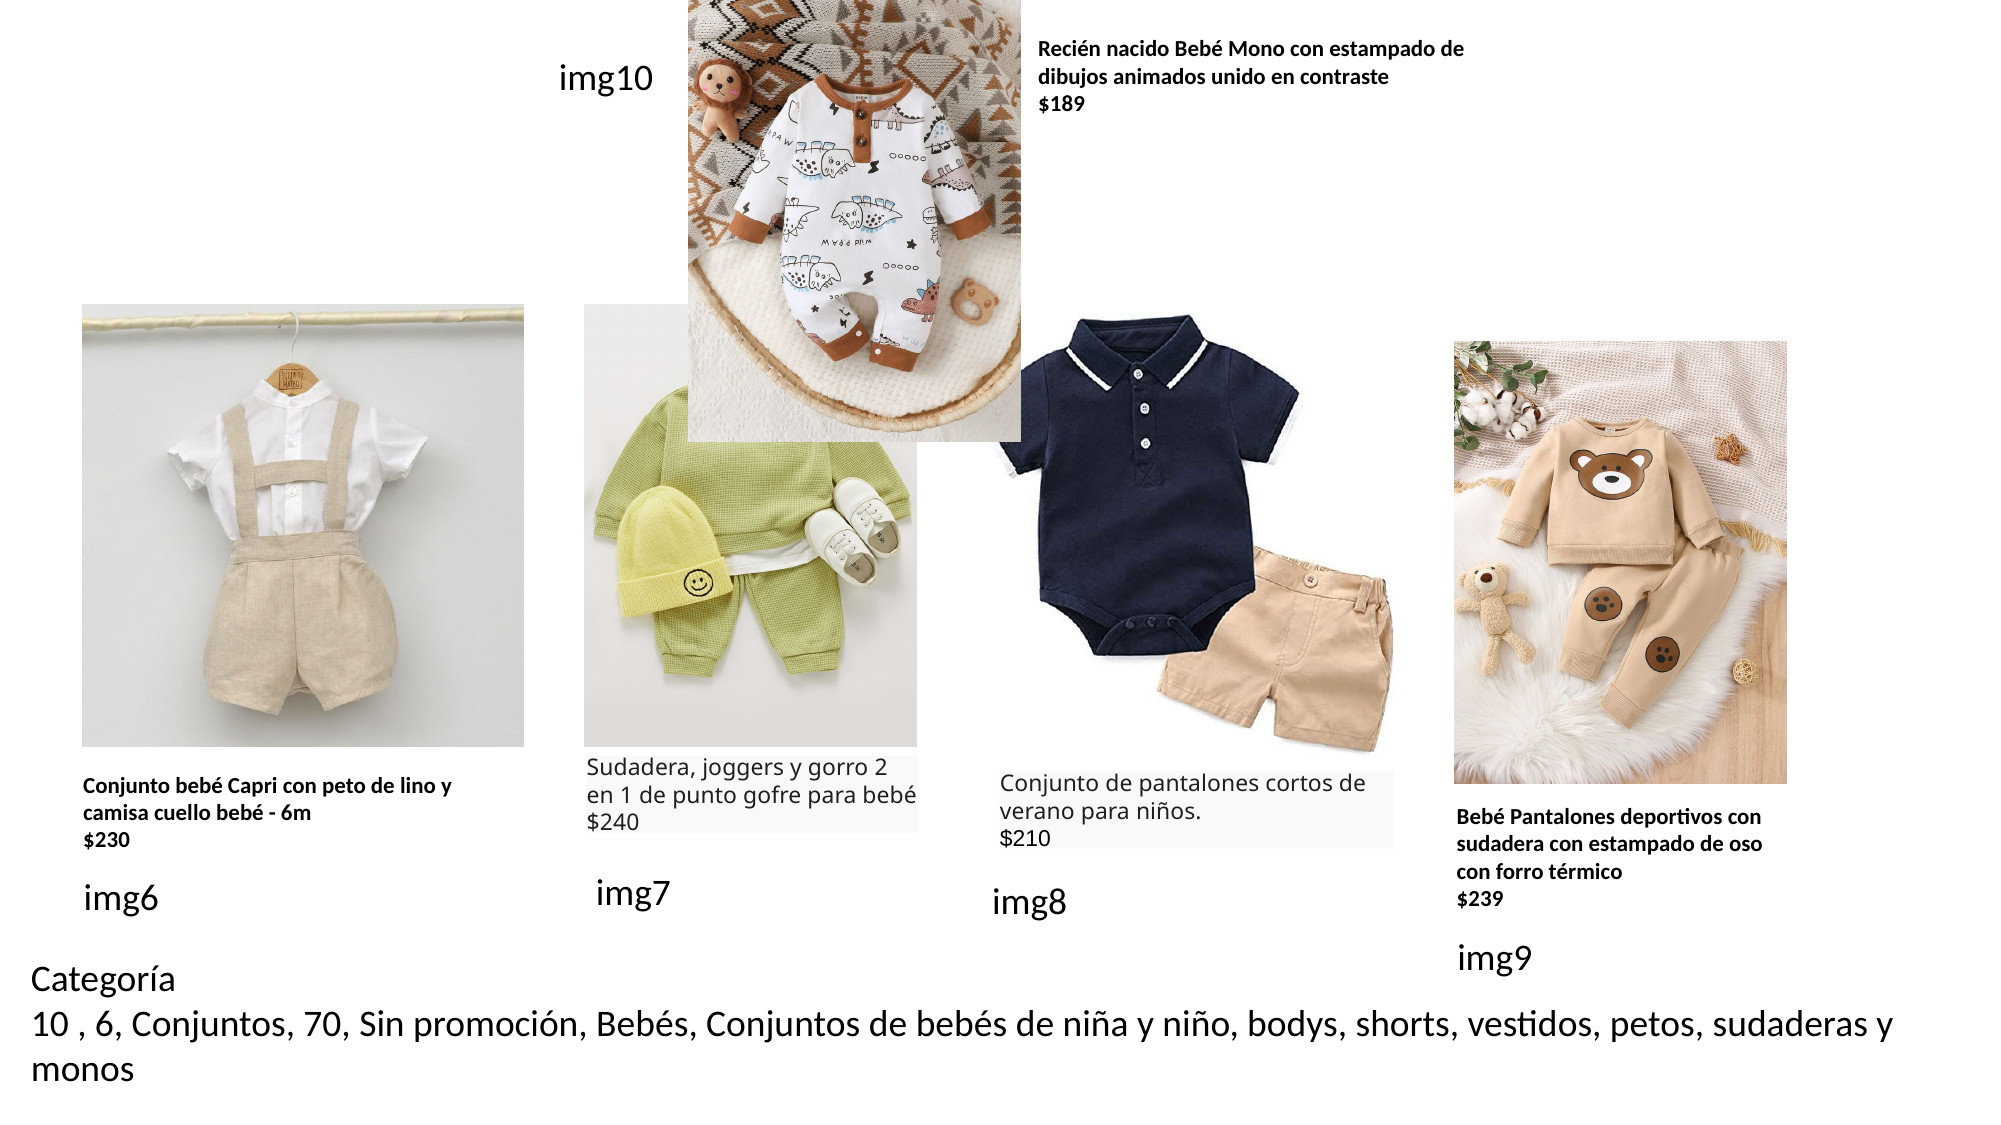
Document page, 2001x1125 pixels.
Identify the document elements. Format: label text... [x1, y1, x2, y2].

text_box img6 [69, 865, 174, 926]
text_box img9 [1442, 925, 1548, 986]
picture [584, 0, 1394, 756]
text_box img8 [977, 869, 1083, 930]
text_box Sudadera, joggers y gorro 2 en 1 de punto gofre para bebé $240 [586, 755, 919, 833]
text_box Conjunto de pantalones cortos de verano para niños. $210 [999, 771, 1394, 849]
text_box Conjunto bebé Capri con peto de lino y camisa cuello bebé - 6m $230 [68, 762, 511, 860]
picture [1454, 341, 1787, 784]
picture [81, 304, 524, 747]
text_box Categoría 10 , 6, Conjuntos, 70, Sin promoción, Bebés, Conjuntos de bebés de niña y niño, bodys, shorts, vestidos, petos, sudaderas y monos [16, 946, 2000, 1097]
text_box img10 [544, 45, 669, 106]
text_box Bebé Pantalones deportivos con sudadera con estampado de oso con forro térmico $239 [1441, 794, 1807, 919]
text_box Recién nacido Bebé Mono con estampado de dibujos animados unido en contraste $189 [1023, 26, 1524, 124]
text_box img7 [581, 861, 687, 921]
